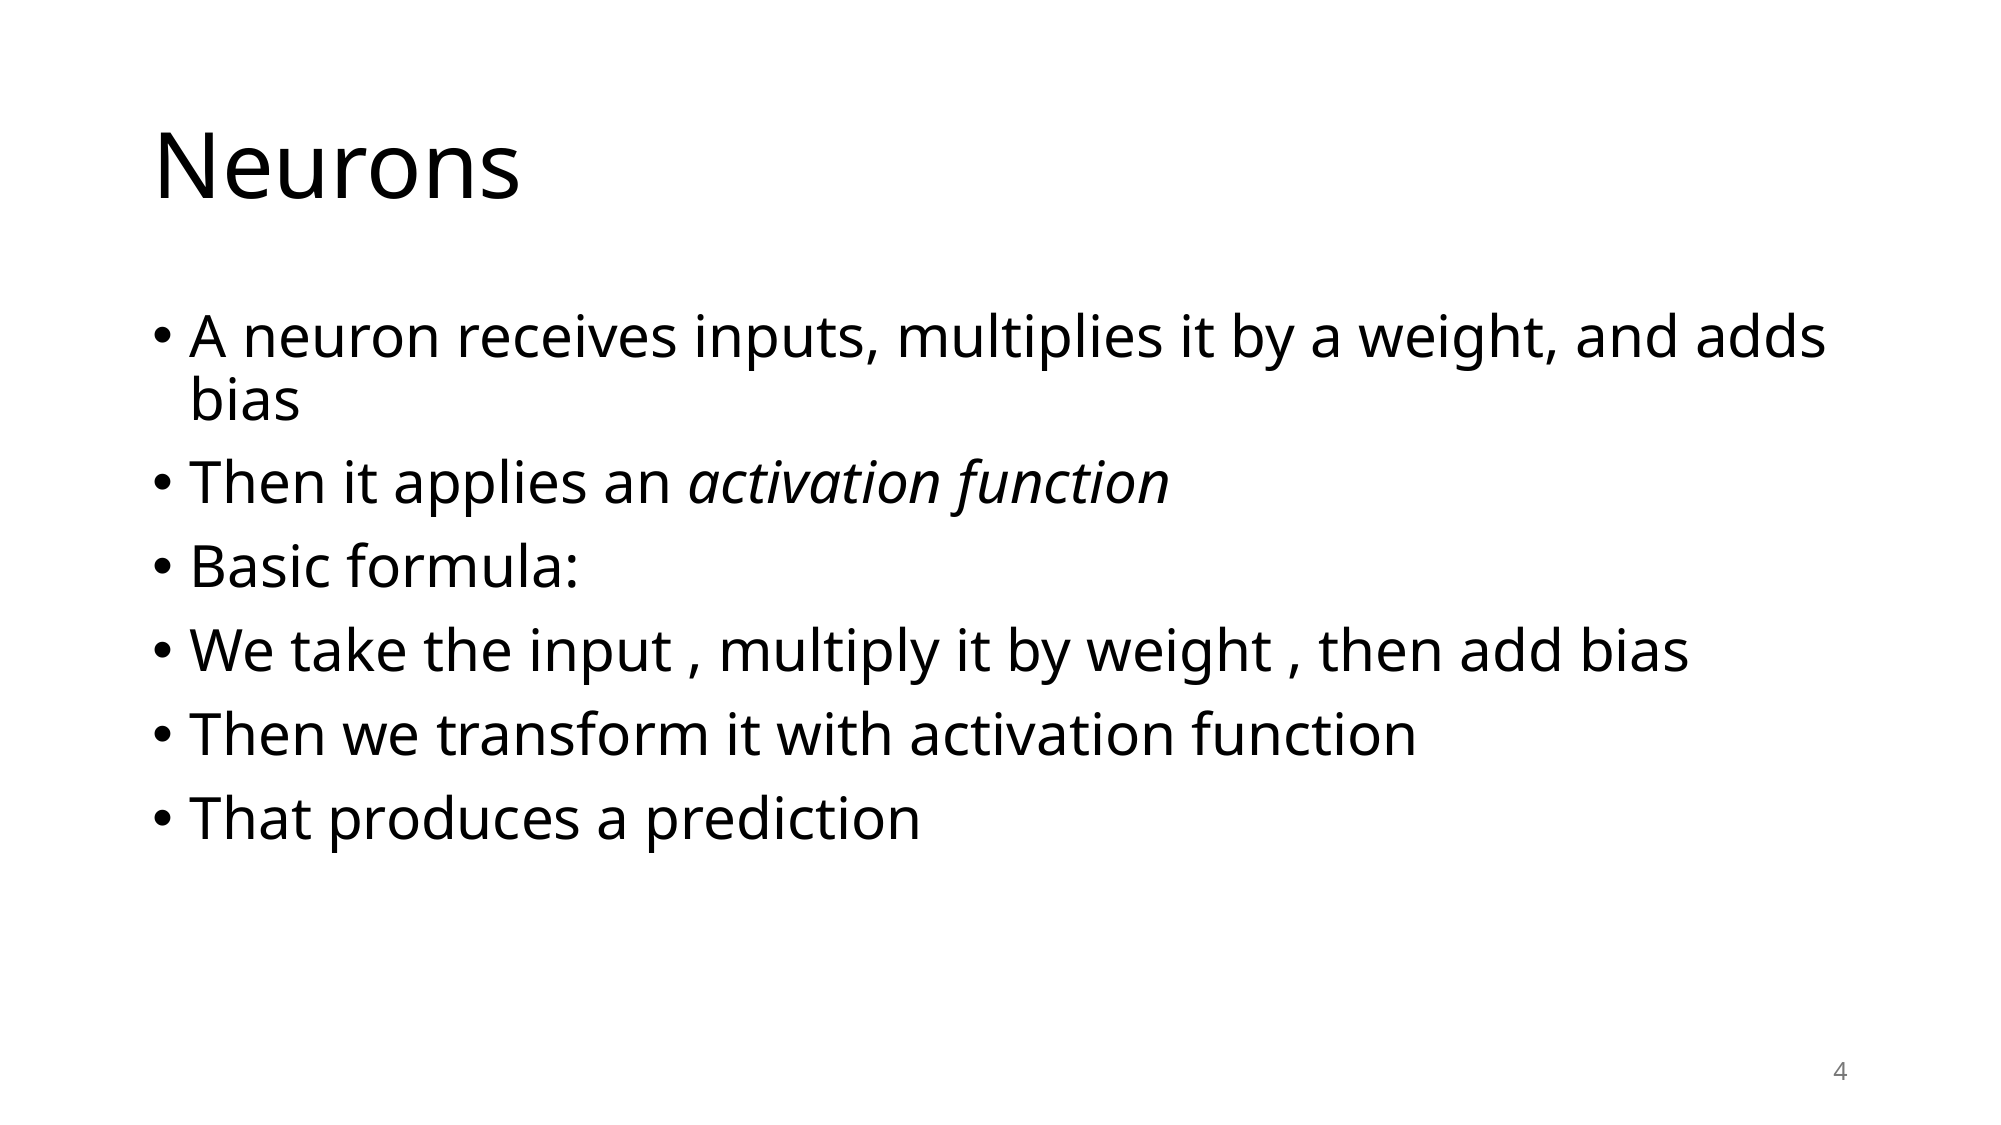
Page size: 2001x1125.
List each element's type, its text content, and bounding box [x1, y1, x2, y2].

slide_number 4 [1412, 1042, 1863, 1103]
title Neurons [137, 59, 1863, 278]
